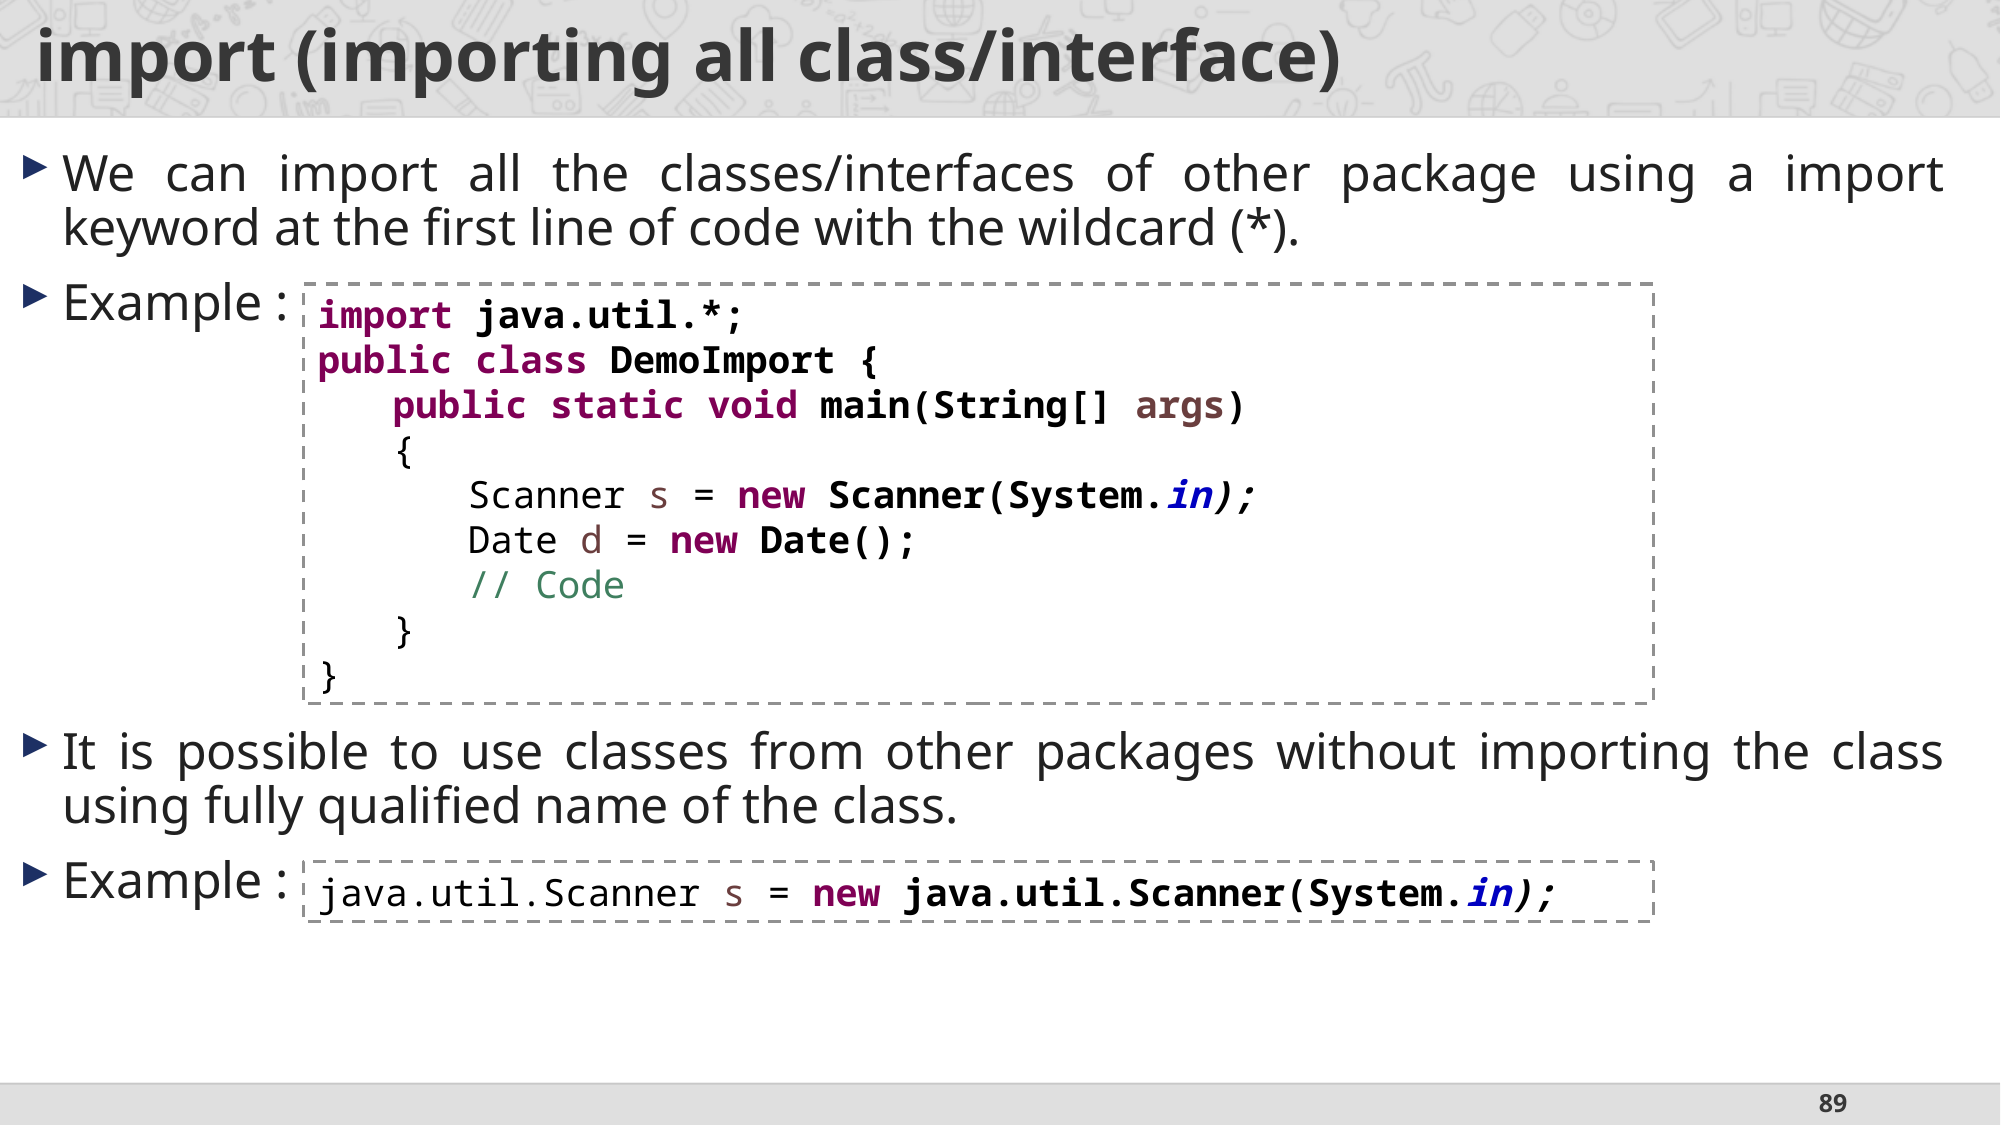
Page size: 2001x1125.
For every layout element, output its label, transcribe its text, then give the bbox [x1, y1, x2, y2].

title import (importing all class/interface) [0, 0, 2000, 117]
list We can import all the classes/interfaces of other package using a import keyword at the first line of code with the wildcard (*). Example : It is possible to use classes from other packages without importing the class using fully qualified name of the class. Example : [3, 141, 1961, 1059]
text_box import java.util.*; public class DemoImport { public static void main(String[] args) { Scanner s = new Scanner(System.in); Date d = new Date(); // Code } } [303, 284, 1654, 704]
text_box java.util.Scanner s = new java.util.Scanner(System.in); [303, 861, 1654, 922]
